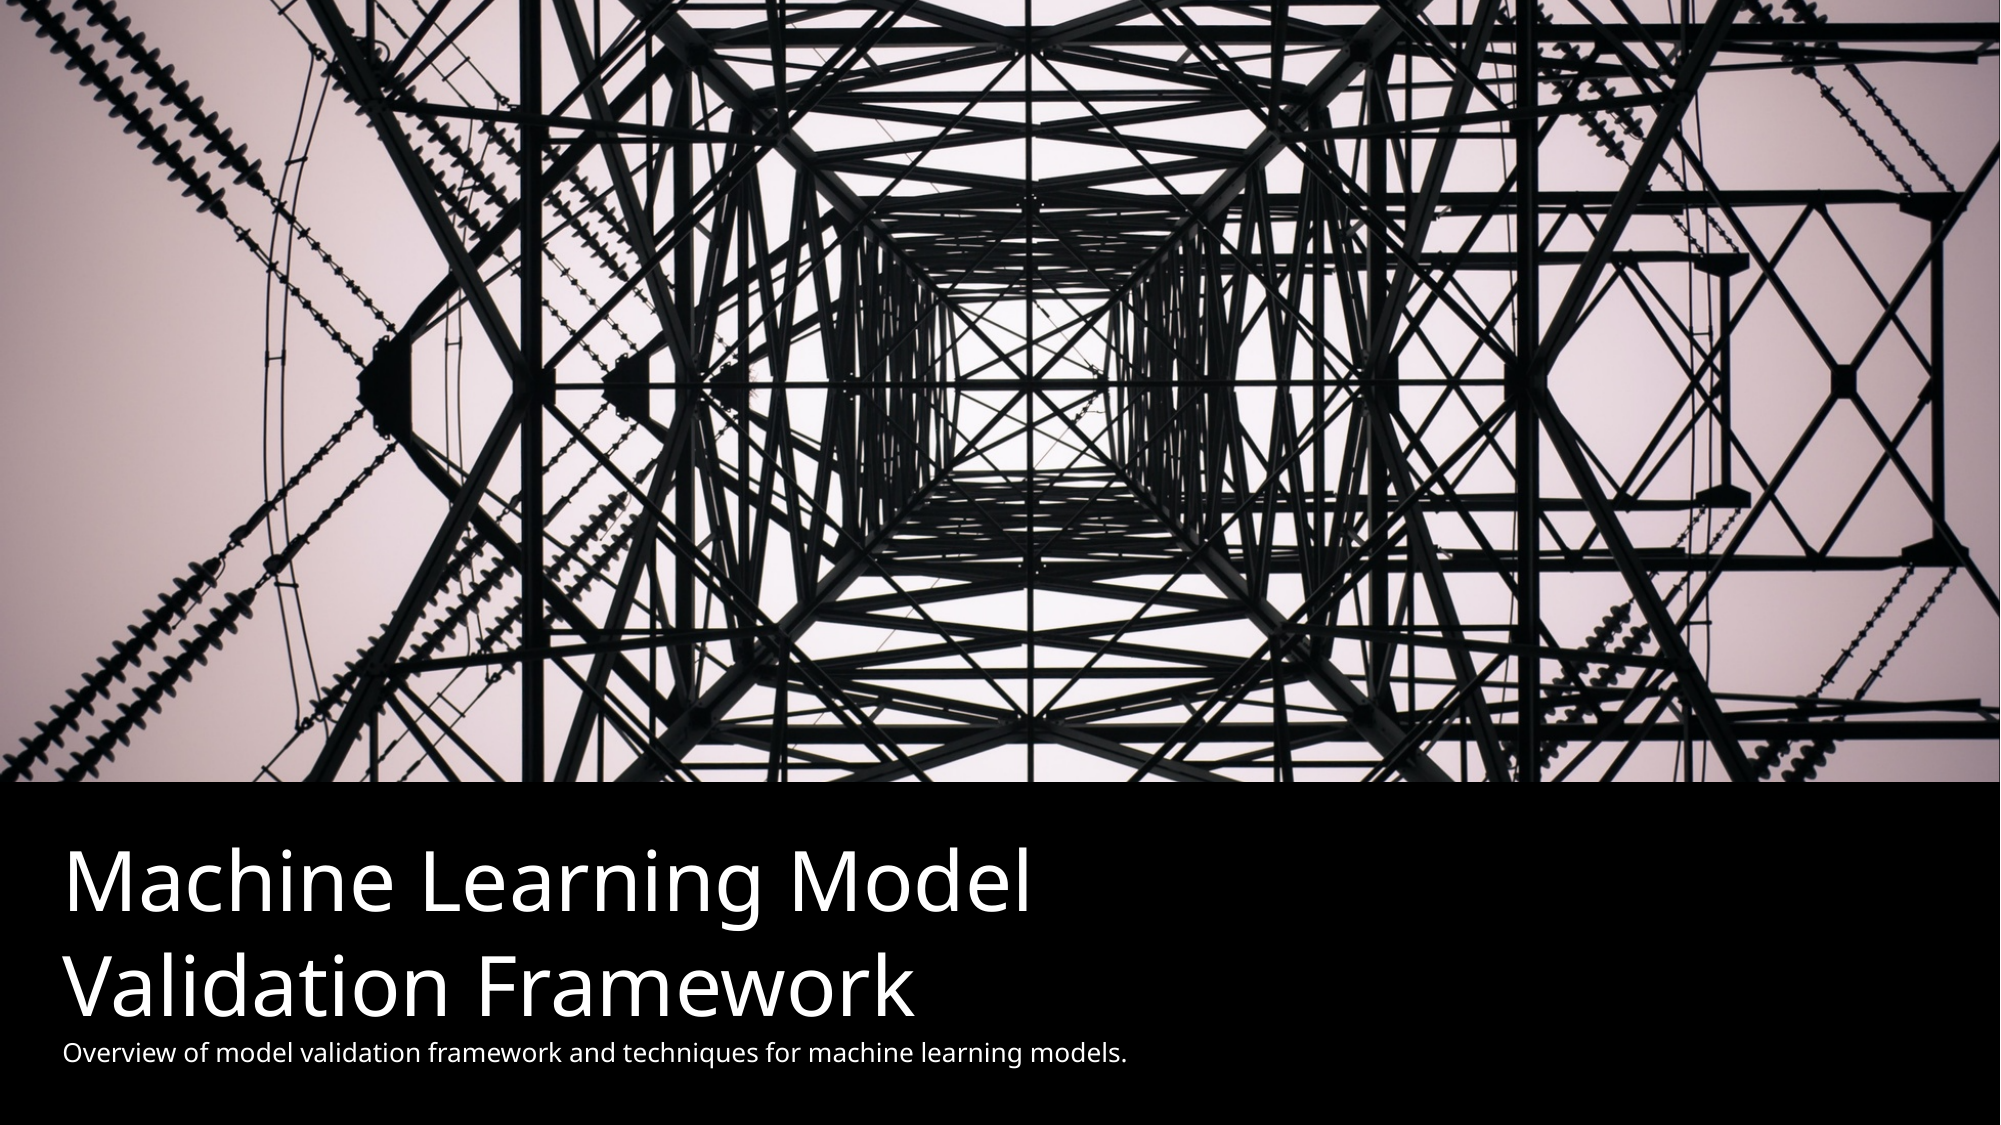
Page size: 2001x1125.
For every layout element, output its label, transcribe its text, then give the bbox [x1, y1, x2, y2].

text_box Machine Learning Model Validation Framework [62, 822, 1209, 1034]
text_box Overview of model validation framework and techniques for machine learning models. [62, 1034, 1336, 1068]
picture [0, 0, 2000, 782]
